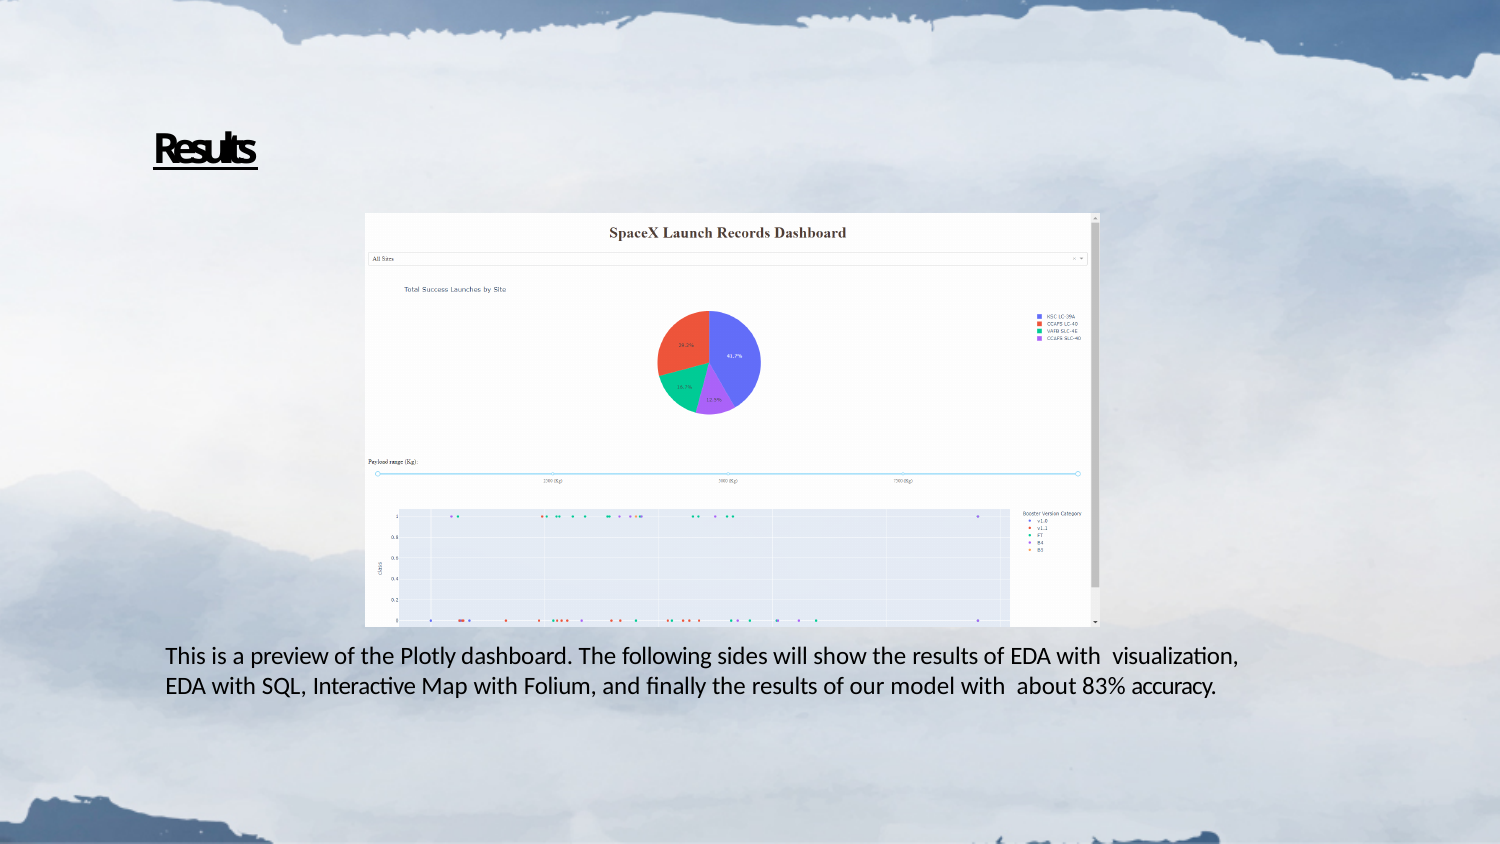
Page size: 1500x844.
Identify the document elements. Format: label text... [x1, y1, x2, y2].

title Results [125, 0, 1375, 172]
slide_number [1062, 544, 1376, 844]
text_box This is a preview of the Plotly dashboard. The following sides will show the results of EDA with visualization, EDA with SQL, Interactive Map with Folium, and finally the results of our model with about 83% accuracy. [163, 637, 1062, 700]
picture [0, 0, 1500, 844]
